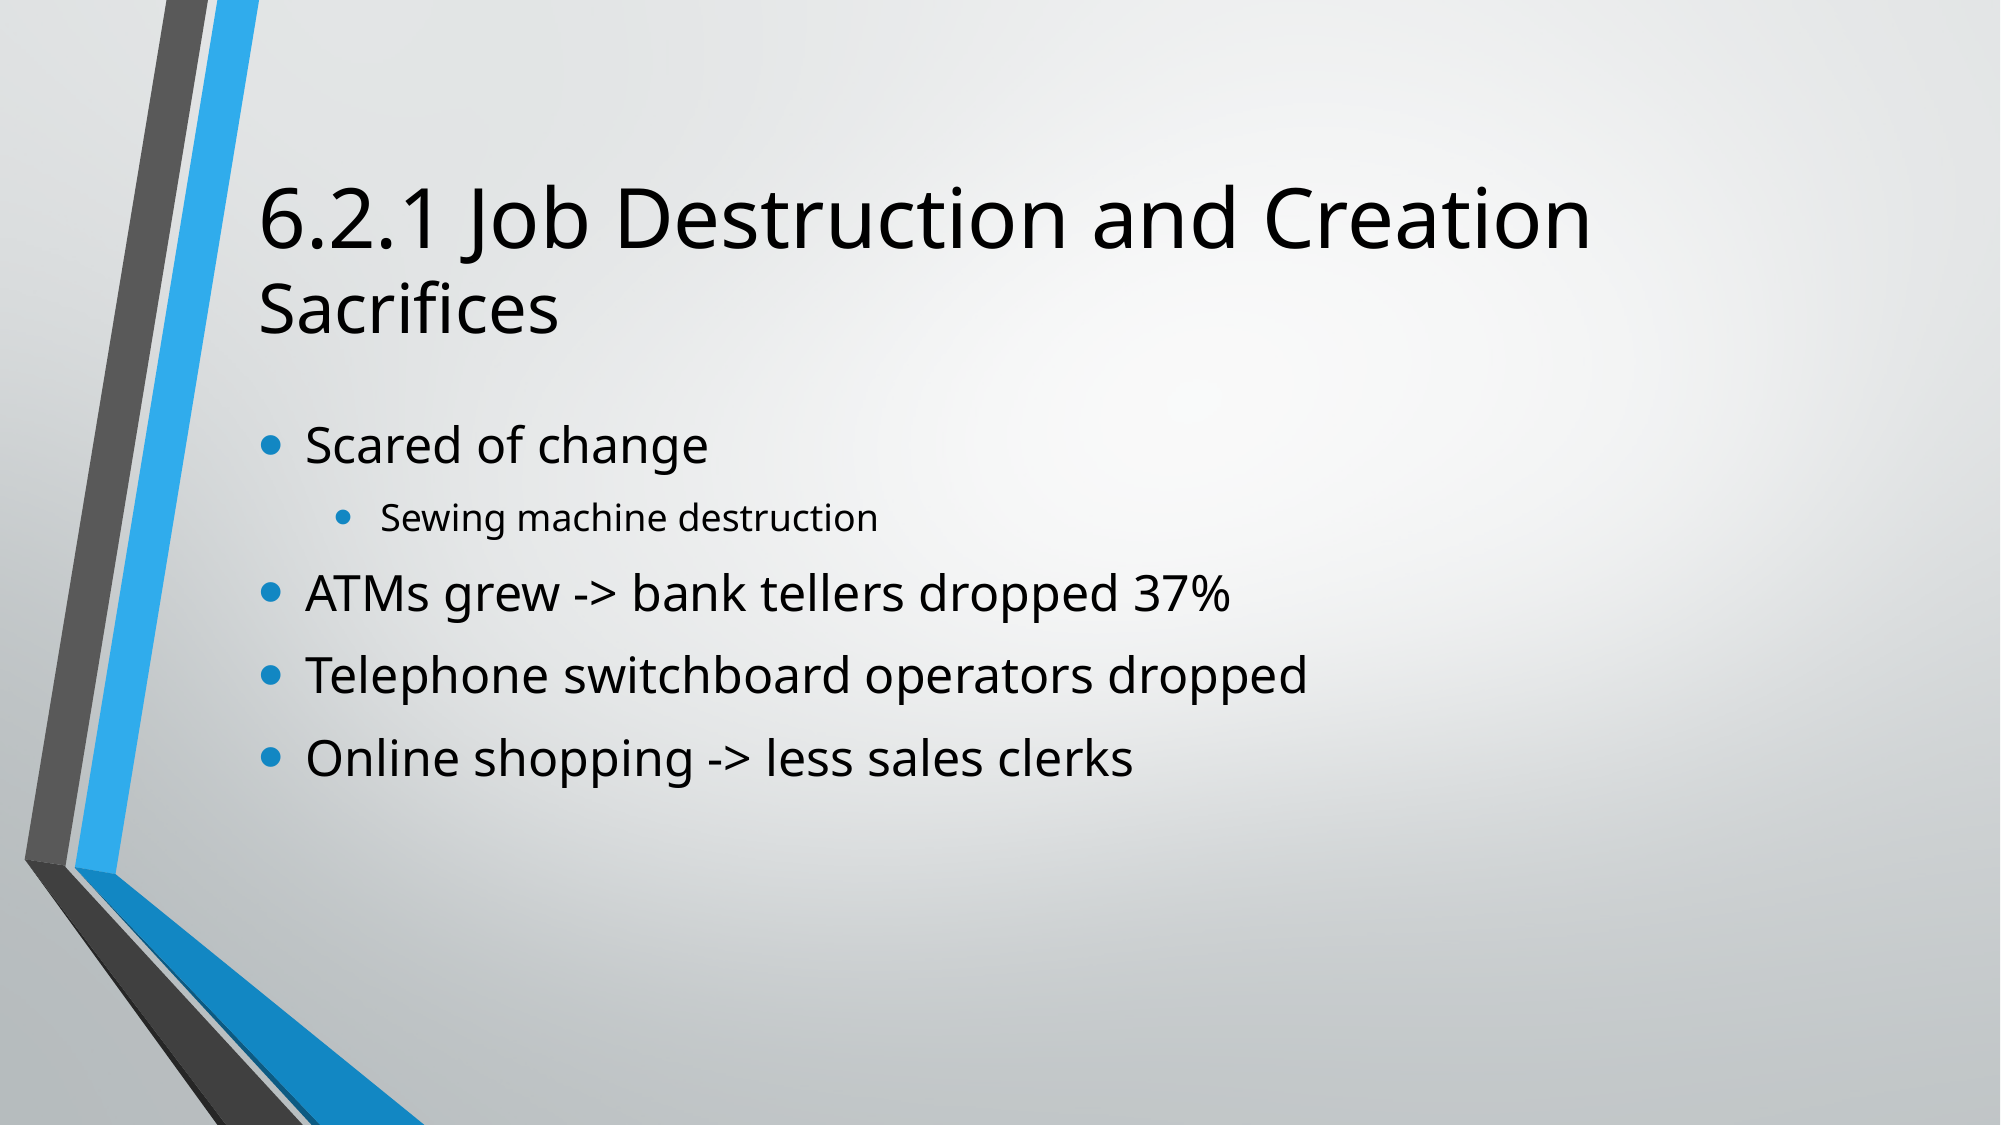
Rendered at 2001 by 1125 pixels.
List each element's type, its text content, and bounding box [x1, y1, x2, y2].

title 6.2.1 Job Destruction and Creation Sacrifices [243, 112, 1887, 343]
list Scared of change Sewing machine destruction ATMs grew -> bank tellers dropped 37% Telephone switchboard operators dropped Online shopping -> less sales clerks [243, 343, 1887, 857]
